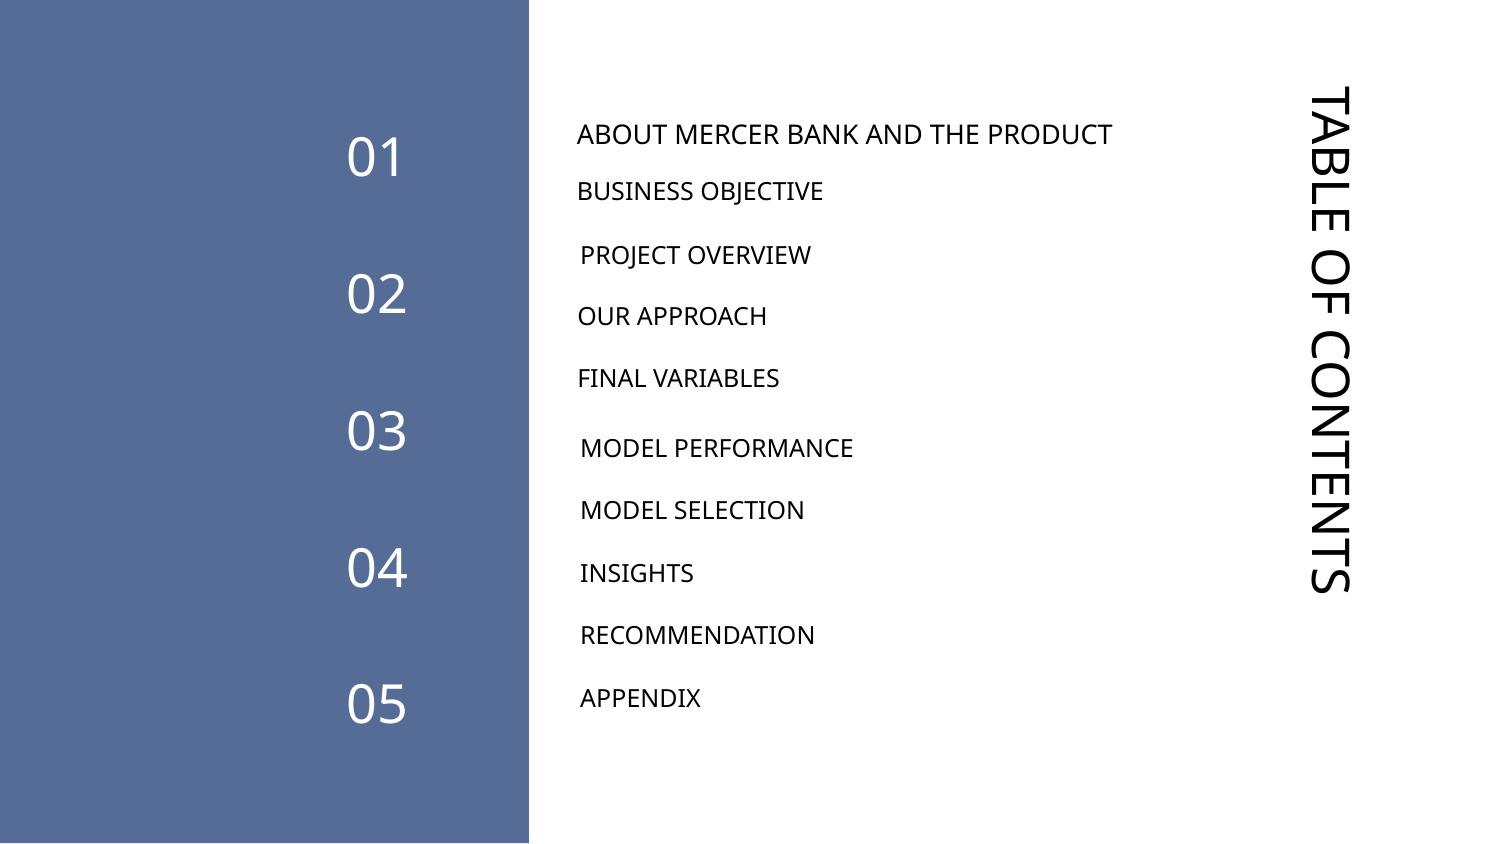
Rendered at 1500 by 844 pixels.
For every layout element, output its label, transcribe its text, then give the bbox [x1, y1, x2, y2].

title PROJECT OVERVIEW [565, 189, 935, 285]
title APPENDIX [565, 632, 935, 728]
title 03 [331, 381, 565, 476]
title BUSINESS OBJECTIVE [561, 125, 932, 221]
title 04 [331, 518, 565, 613]
title MODEL SELECTION [565, 444, 935, 540]
title RECOMMENDATION [565, 569, 935, 632]
title 02 [331, 244, 597, 339]
title 05 [331, 654, 590, 750]
text_box [0, 0, 529, 844]
title MODEL PERFORMANCE [565, 382, 935, 444]
title FINAL VARIABLES [562, 312, 932, 408]
title OUR APPROACH [562, 250, 932, 312]
title 01 [331, 107, 618, 203]
title ABOUT MERCER BANK AND THE PRODUCT [561, 27, 1130, 165]
title INSIGHTS [565, 540, 935, 569]
title TABLE OF CONTENTS [1293, 71, 1374, 724]
